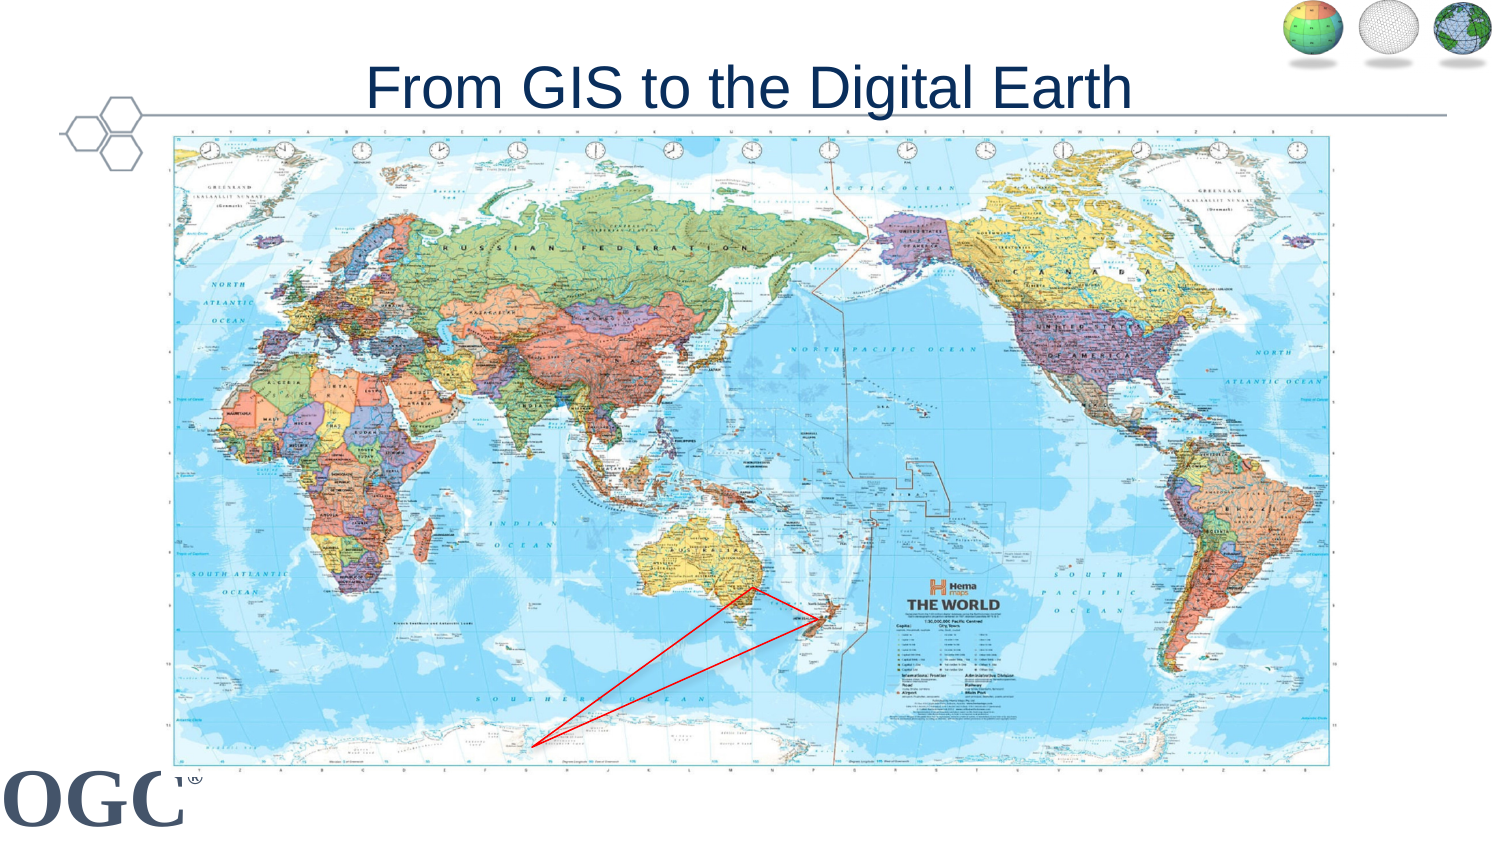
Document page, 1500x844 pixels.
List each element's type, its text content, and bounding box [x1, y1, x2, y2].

title From GIS to the Digital Earth [53, 51, 1447, 127]
picture [1281, 0, 1492, 75]
picture [59, 126, 1447, 777]
